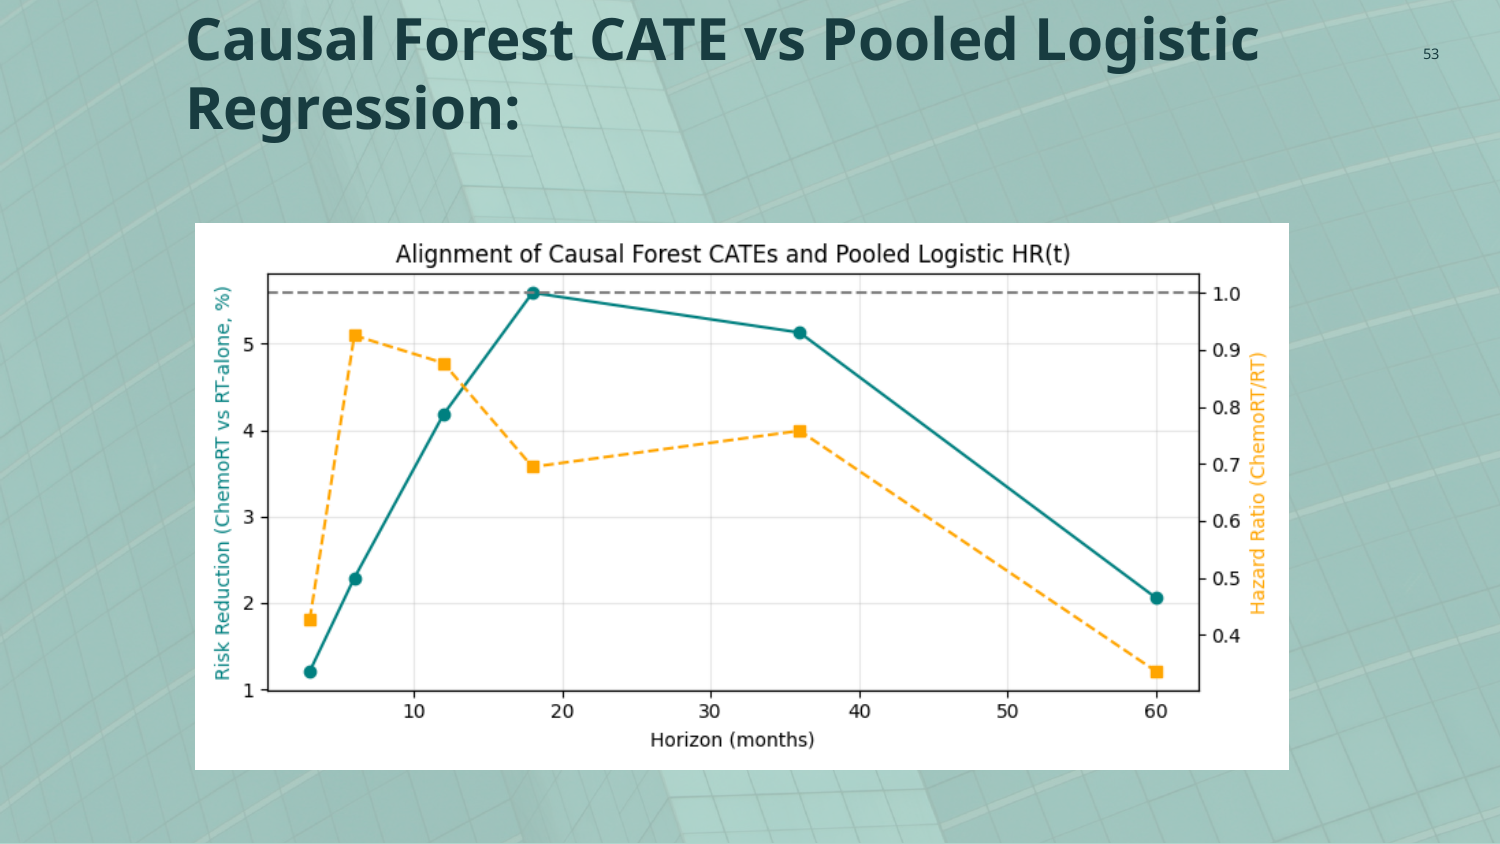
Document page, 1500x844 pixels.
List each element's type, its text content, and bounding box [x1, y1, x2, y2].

slide_number 53 [1349, 35, 1440, 75]
picture [195, 222, 1289, 770]
title Causal Forest CATE vs Pooled Logistic Regression: [185, 35, 1315, 248]
